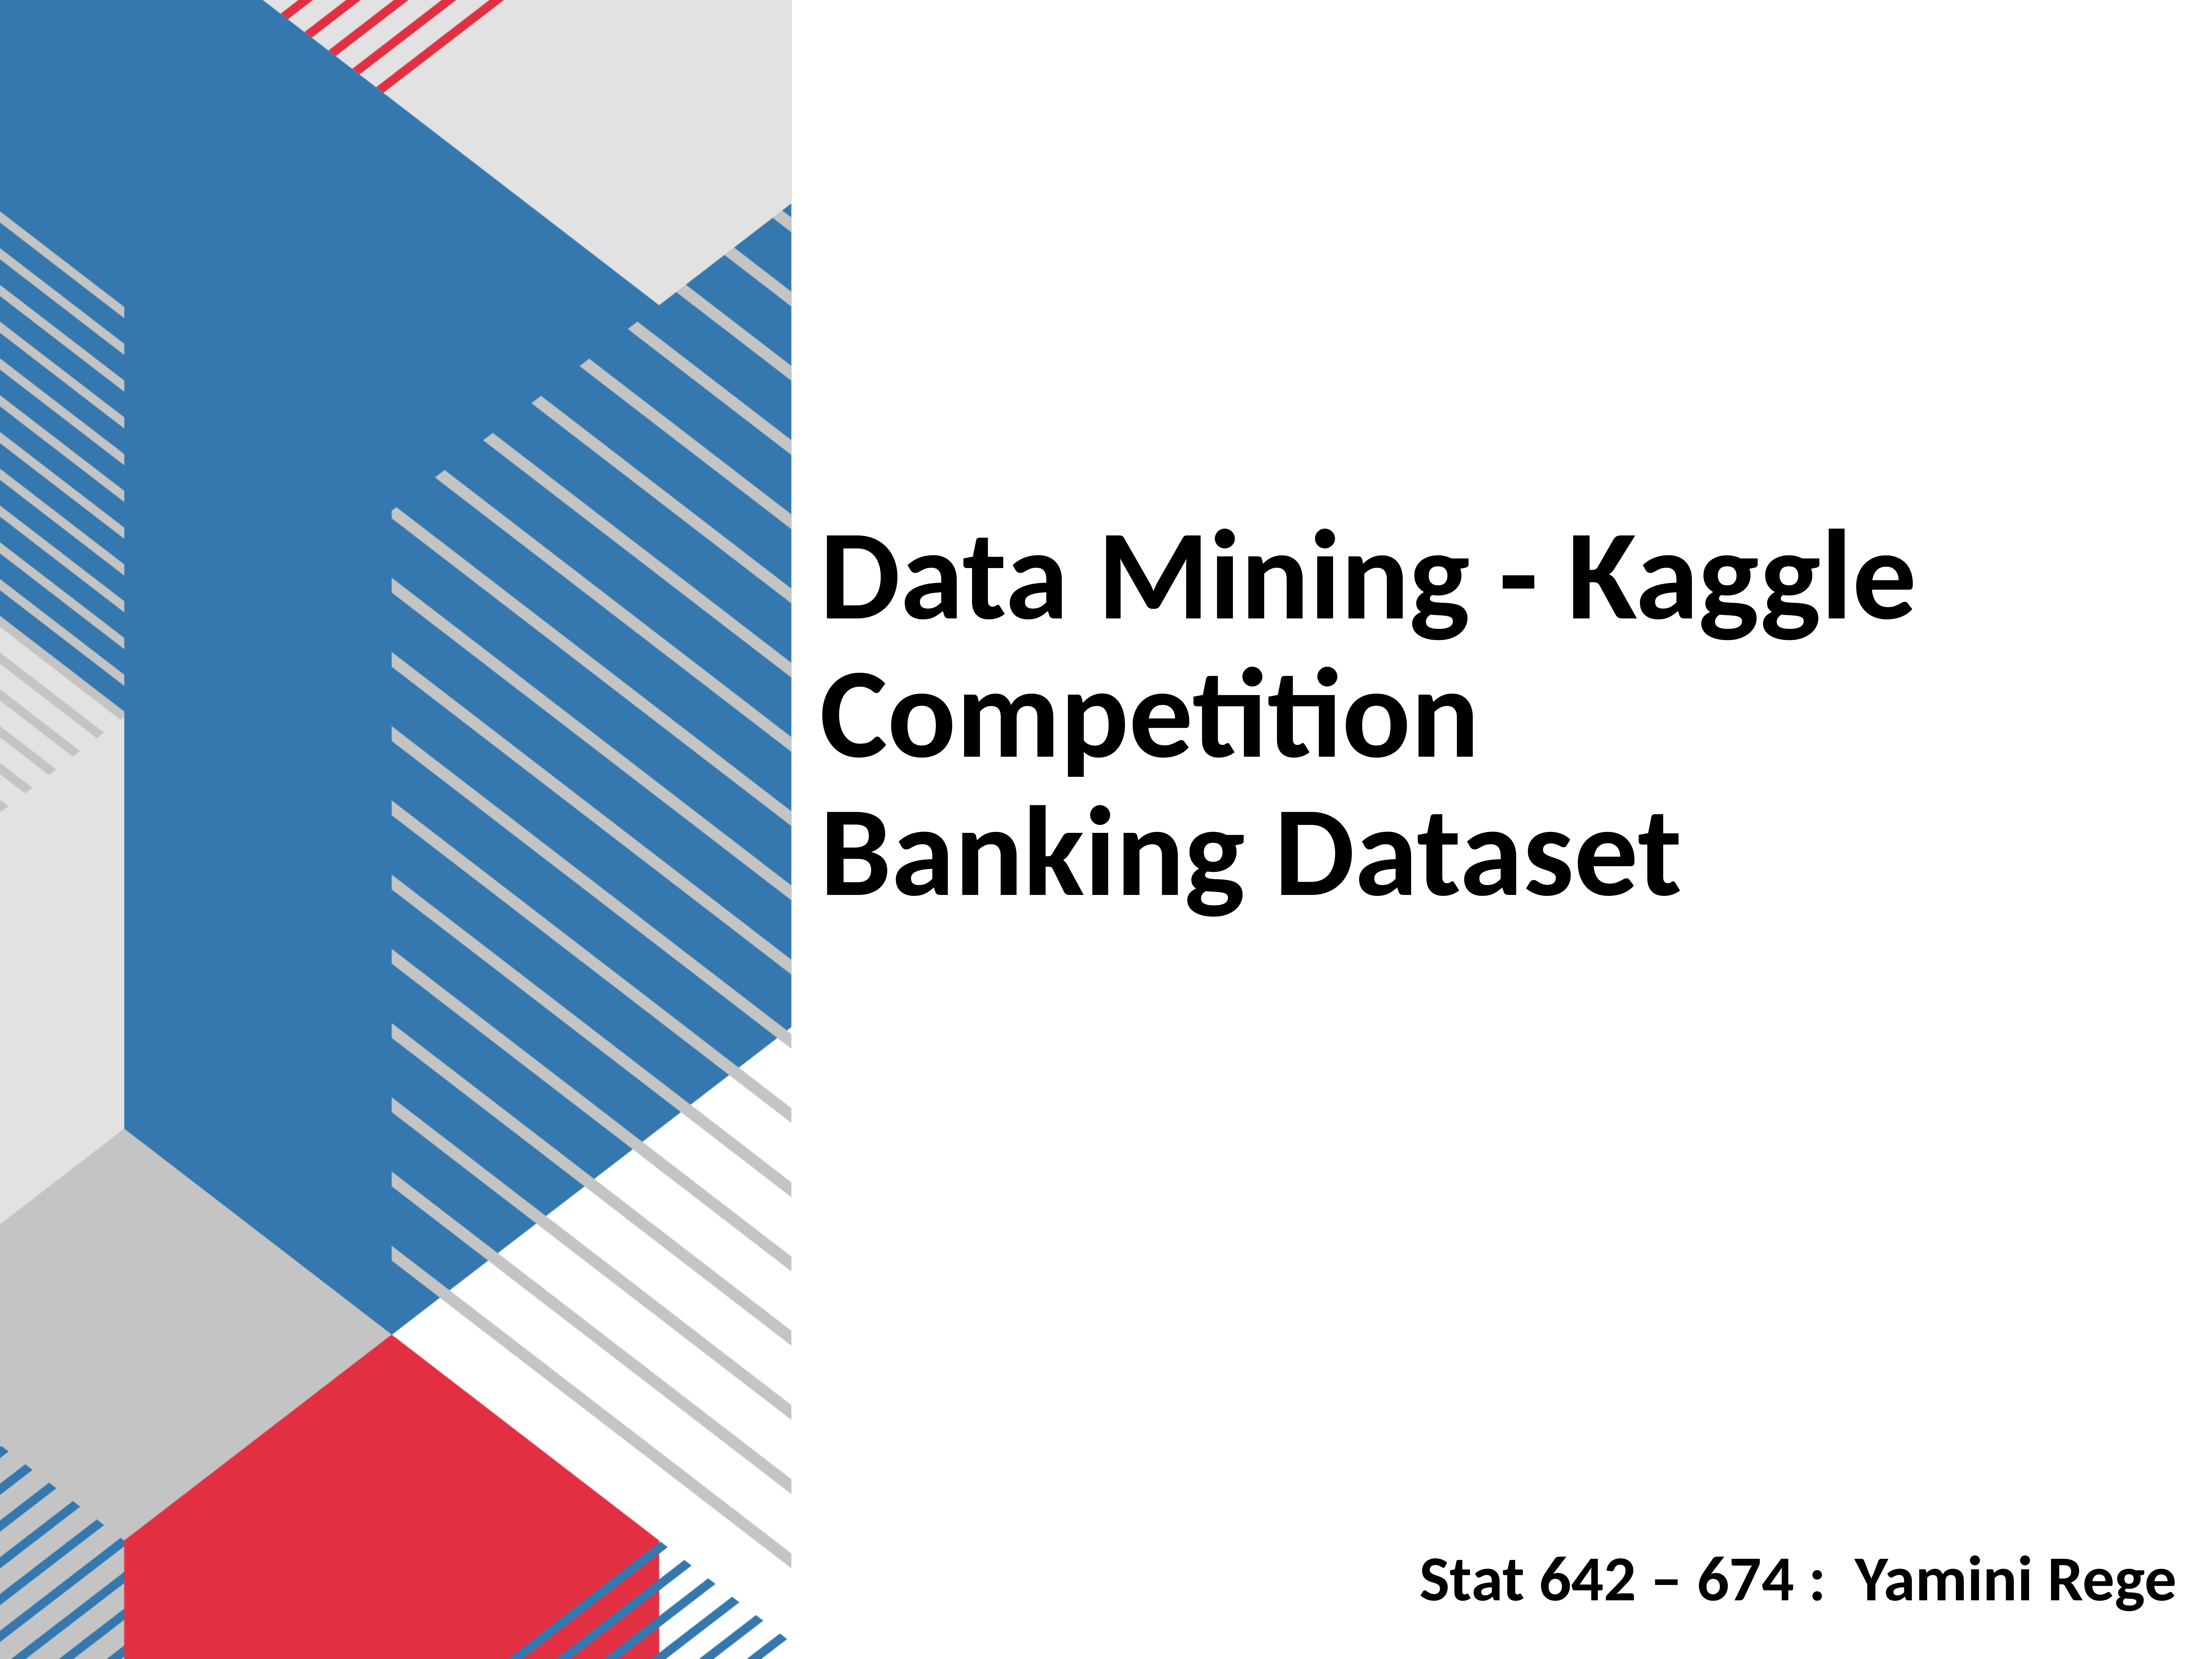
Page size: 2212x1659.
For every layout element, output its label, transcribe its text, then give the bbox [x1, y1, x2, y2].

picture [0, 0, 2212, 1659]
title Data Mining - Kaggle Competition Banking Dataset [815, 371, 2212, 1078]
text_box Stat 642 – 674 : Yamini Rege [1415, 1534, 2212, 1616]
